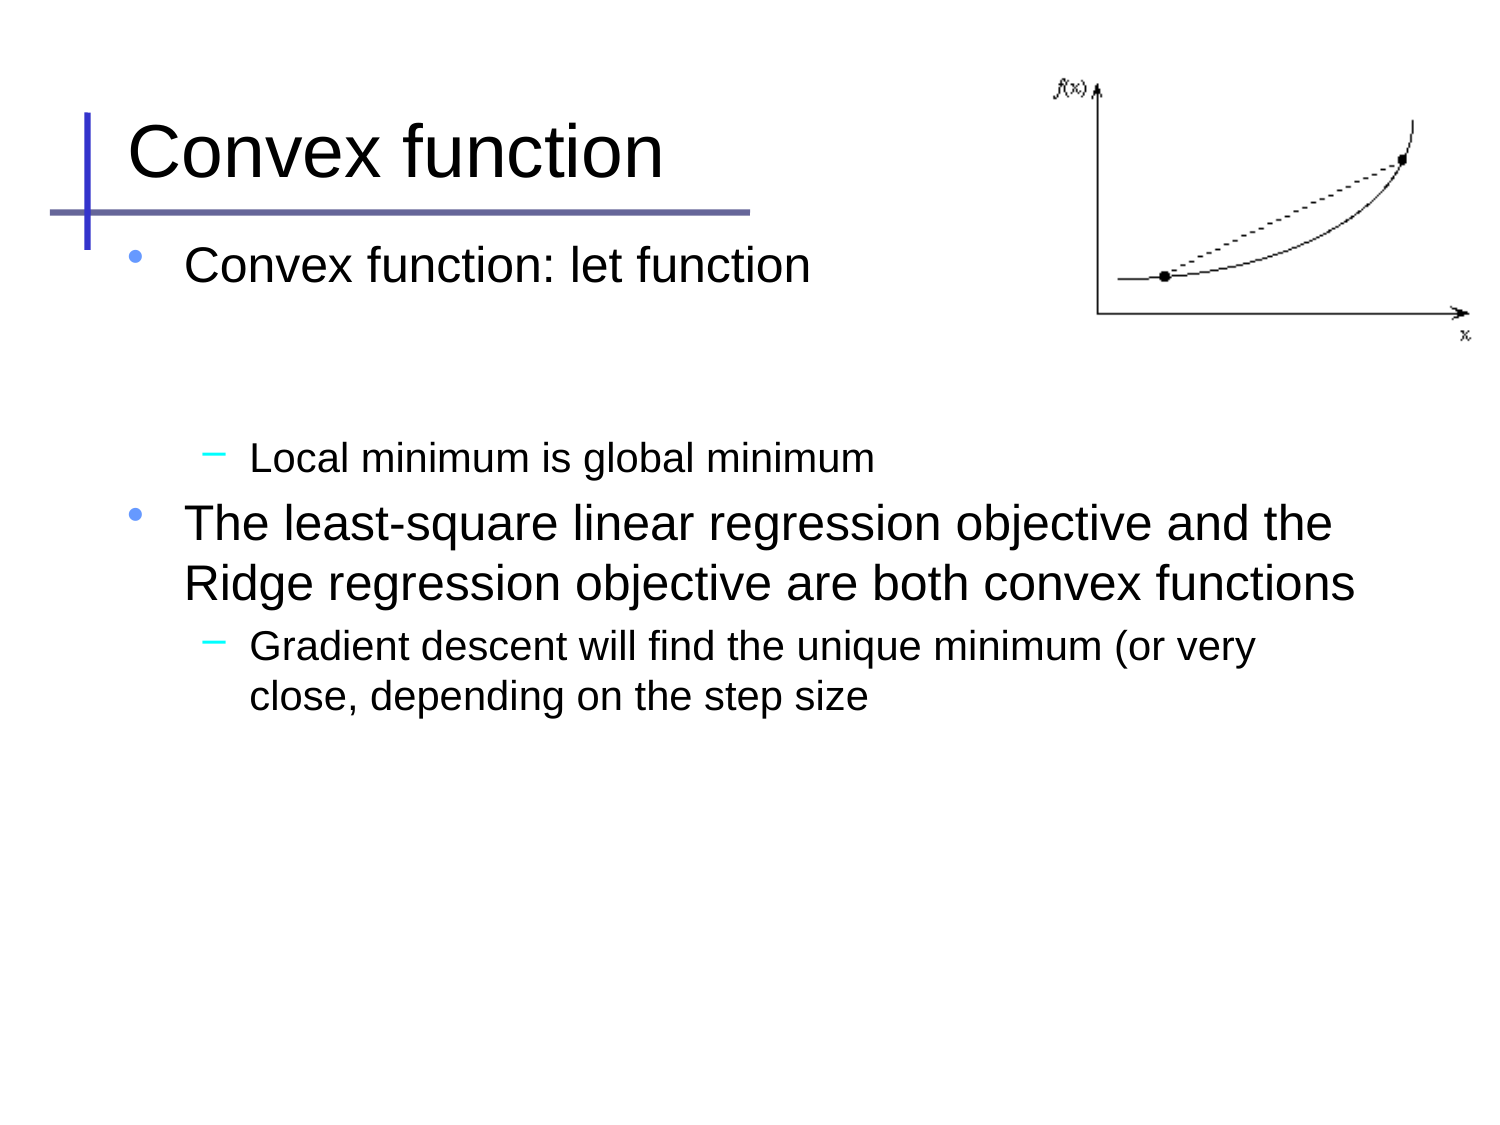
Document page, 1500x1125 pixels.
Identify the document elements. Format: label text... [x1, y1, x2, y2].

picture [1031, 55, 1500, 369]
title Convex function [112, 37, 1388, 200]
